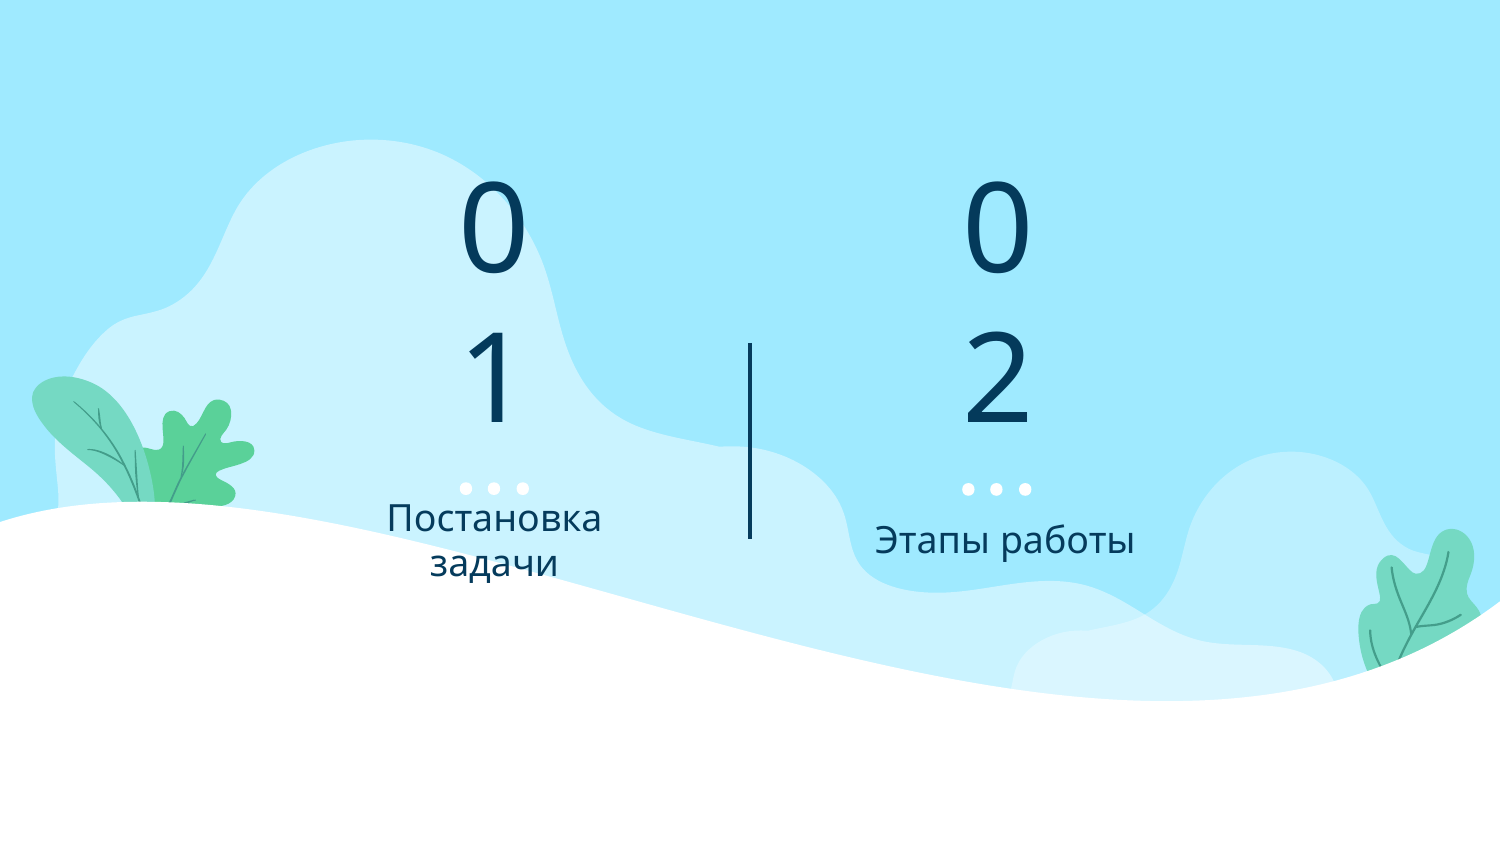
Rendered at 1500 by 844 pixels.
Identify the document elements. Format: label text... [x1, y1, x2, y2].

title 01 [413, 247, 575, 463]
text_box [457, 482, 532, 496]
title Этапы работы [831, 497, 1180, 581]
title 02 [917, 247, 1079, 463]
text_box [959, 482, 1034, 496]
title Постановка задачи [320, 497, 669, 581]
